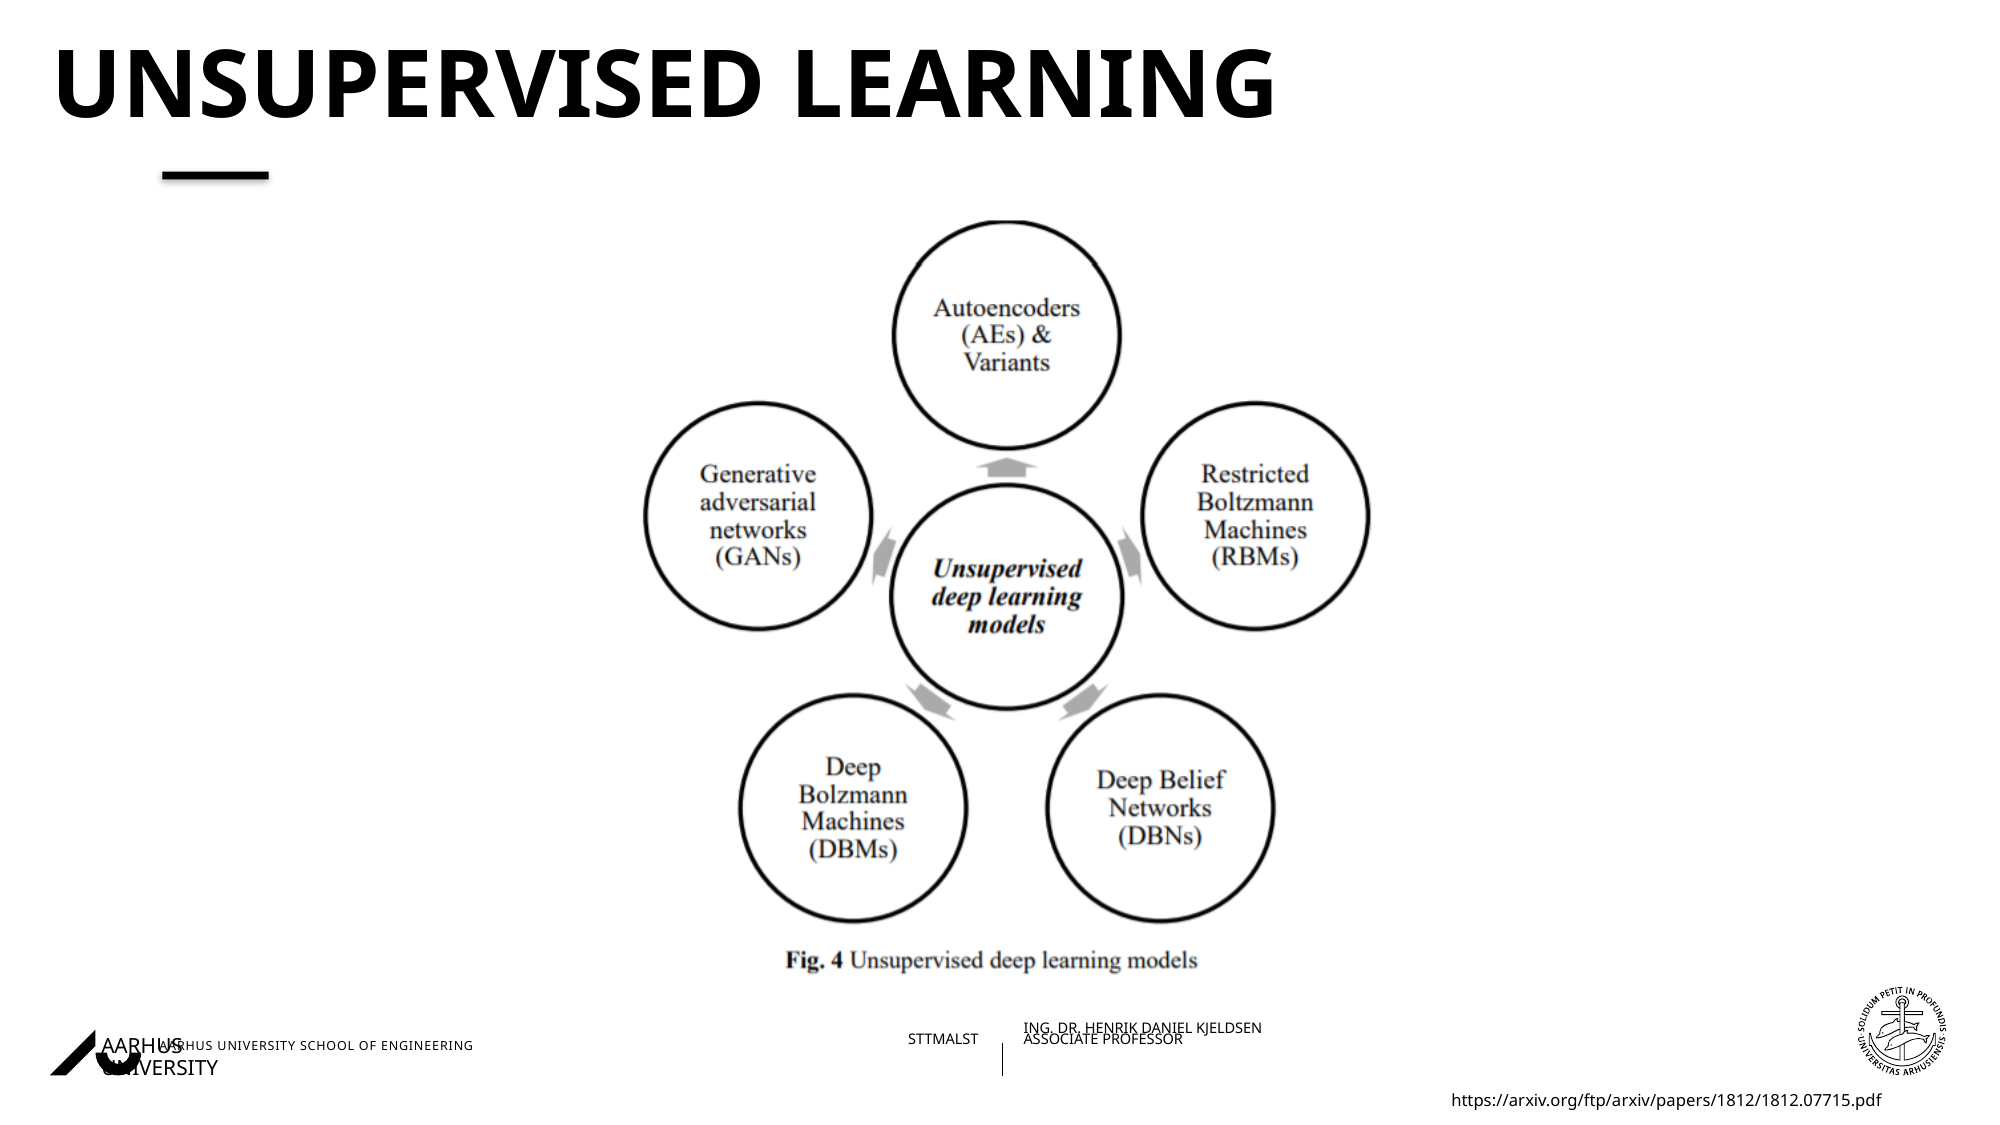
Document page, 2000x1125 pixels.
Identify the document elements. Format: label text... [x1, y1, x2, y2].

picture [598, 185, 1402, 990]
title UNSUPERVISED LEARNING [51, 37, 1948, 162]
text_box https://arxiv.org/ftp/arxiv/papers/1812/1812.07715.pdf [1436, 1082, 1984, 1117]
